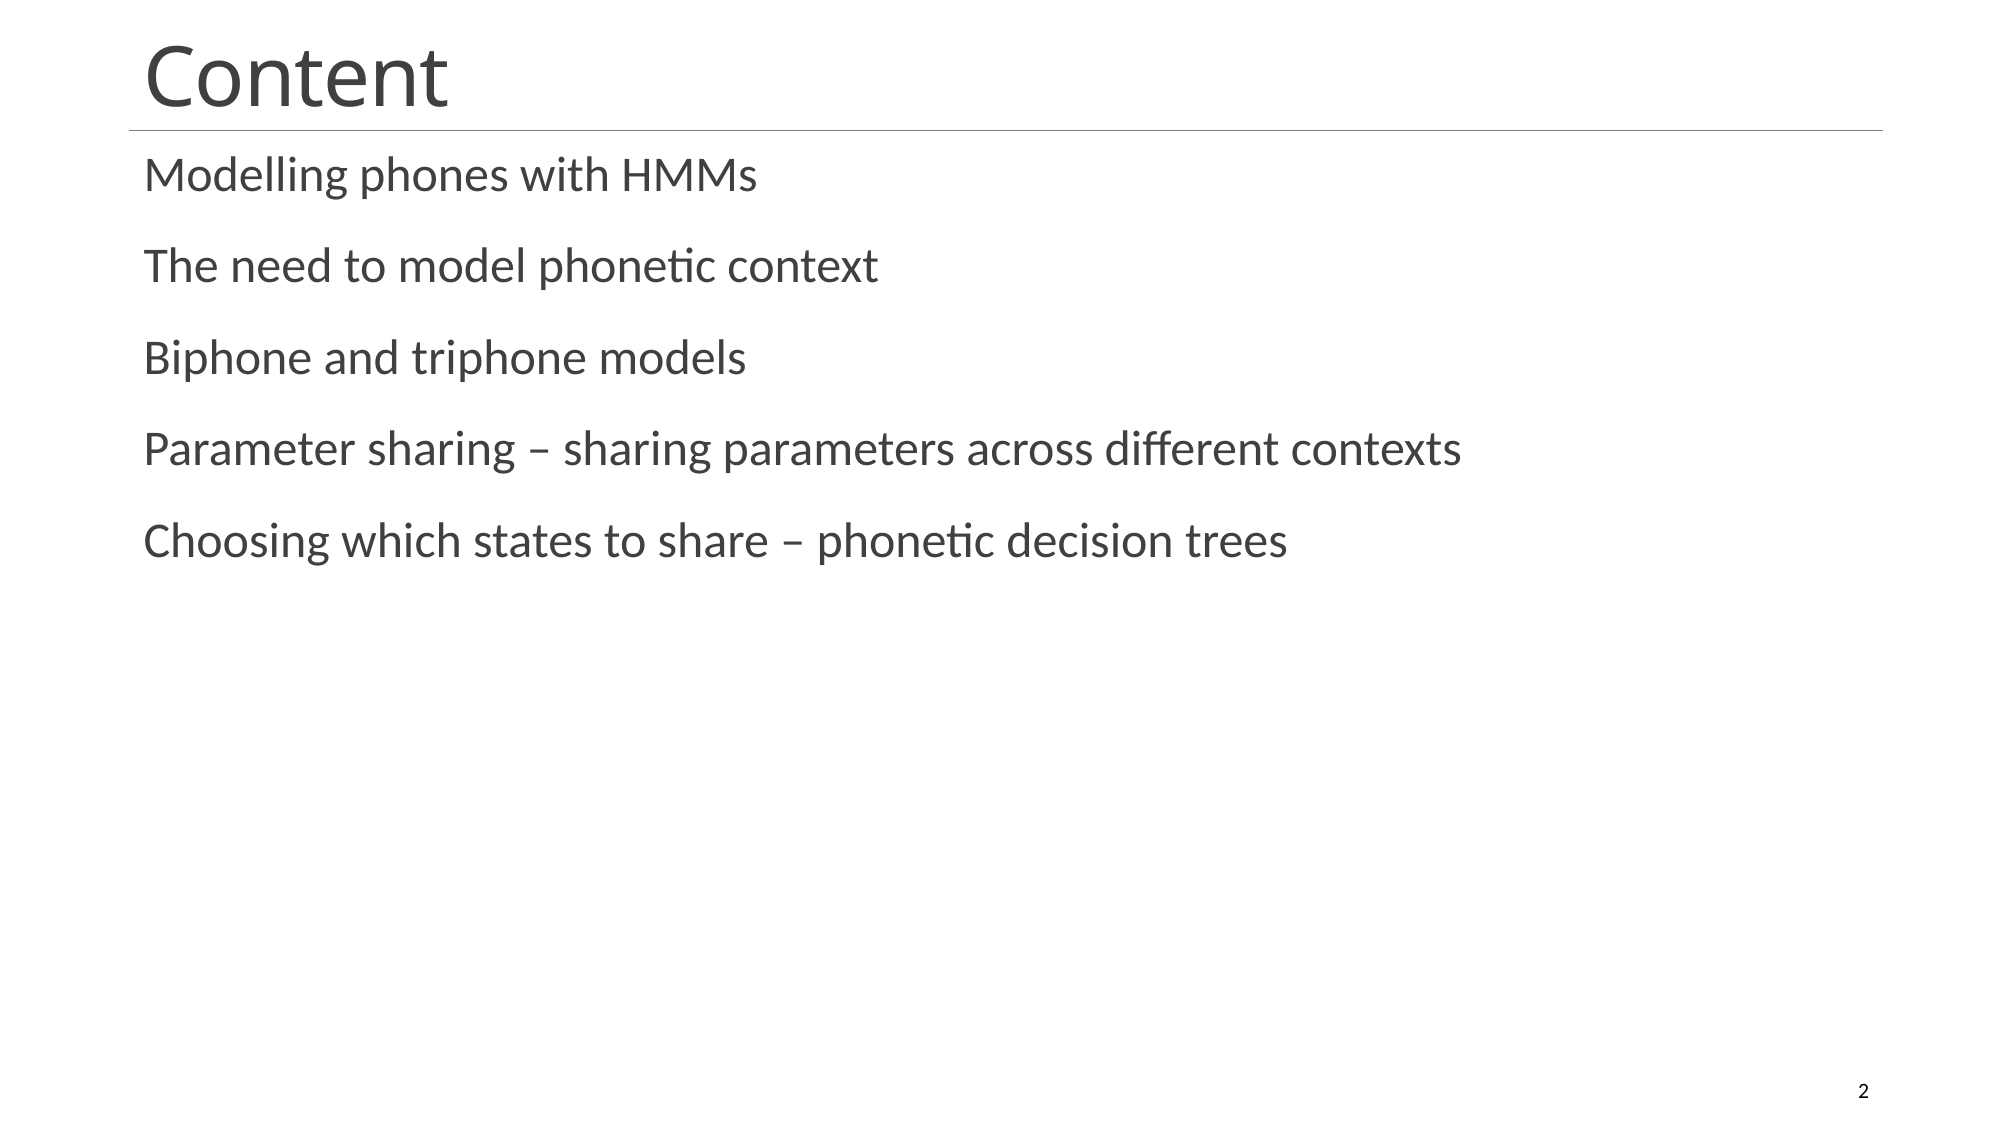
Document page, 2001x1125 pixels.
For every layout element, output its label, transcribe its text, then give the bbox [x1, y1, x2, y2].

list Modelling phones with HMMs The need to model phonetic context Biphone and triphone models Parameter sharing – sharing parameters across different contexts Choosing which states to share – phonetic decision trees [128, 140, 1883, 1034]
title Content [128, 19, 1883, 131]
slide_number 2 [1668, 1059, 1885, 1120]
